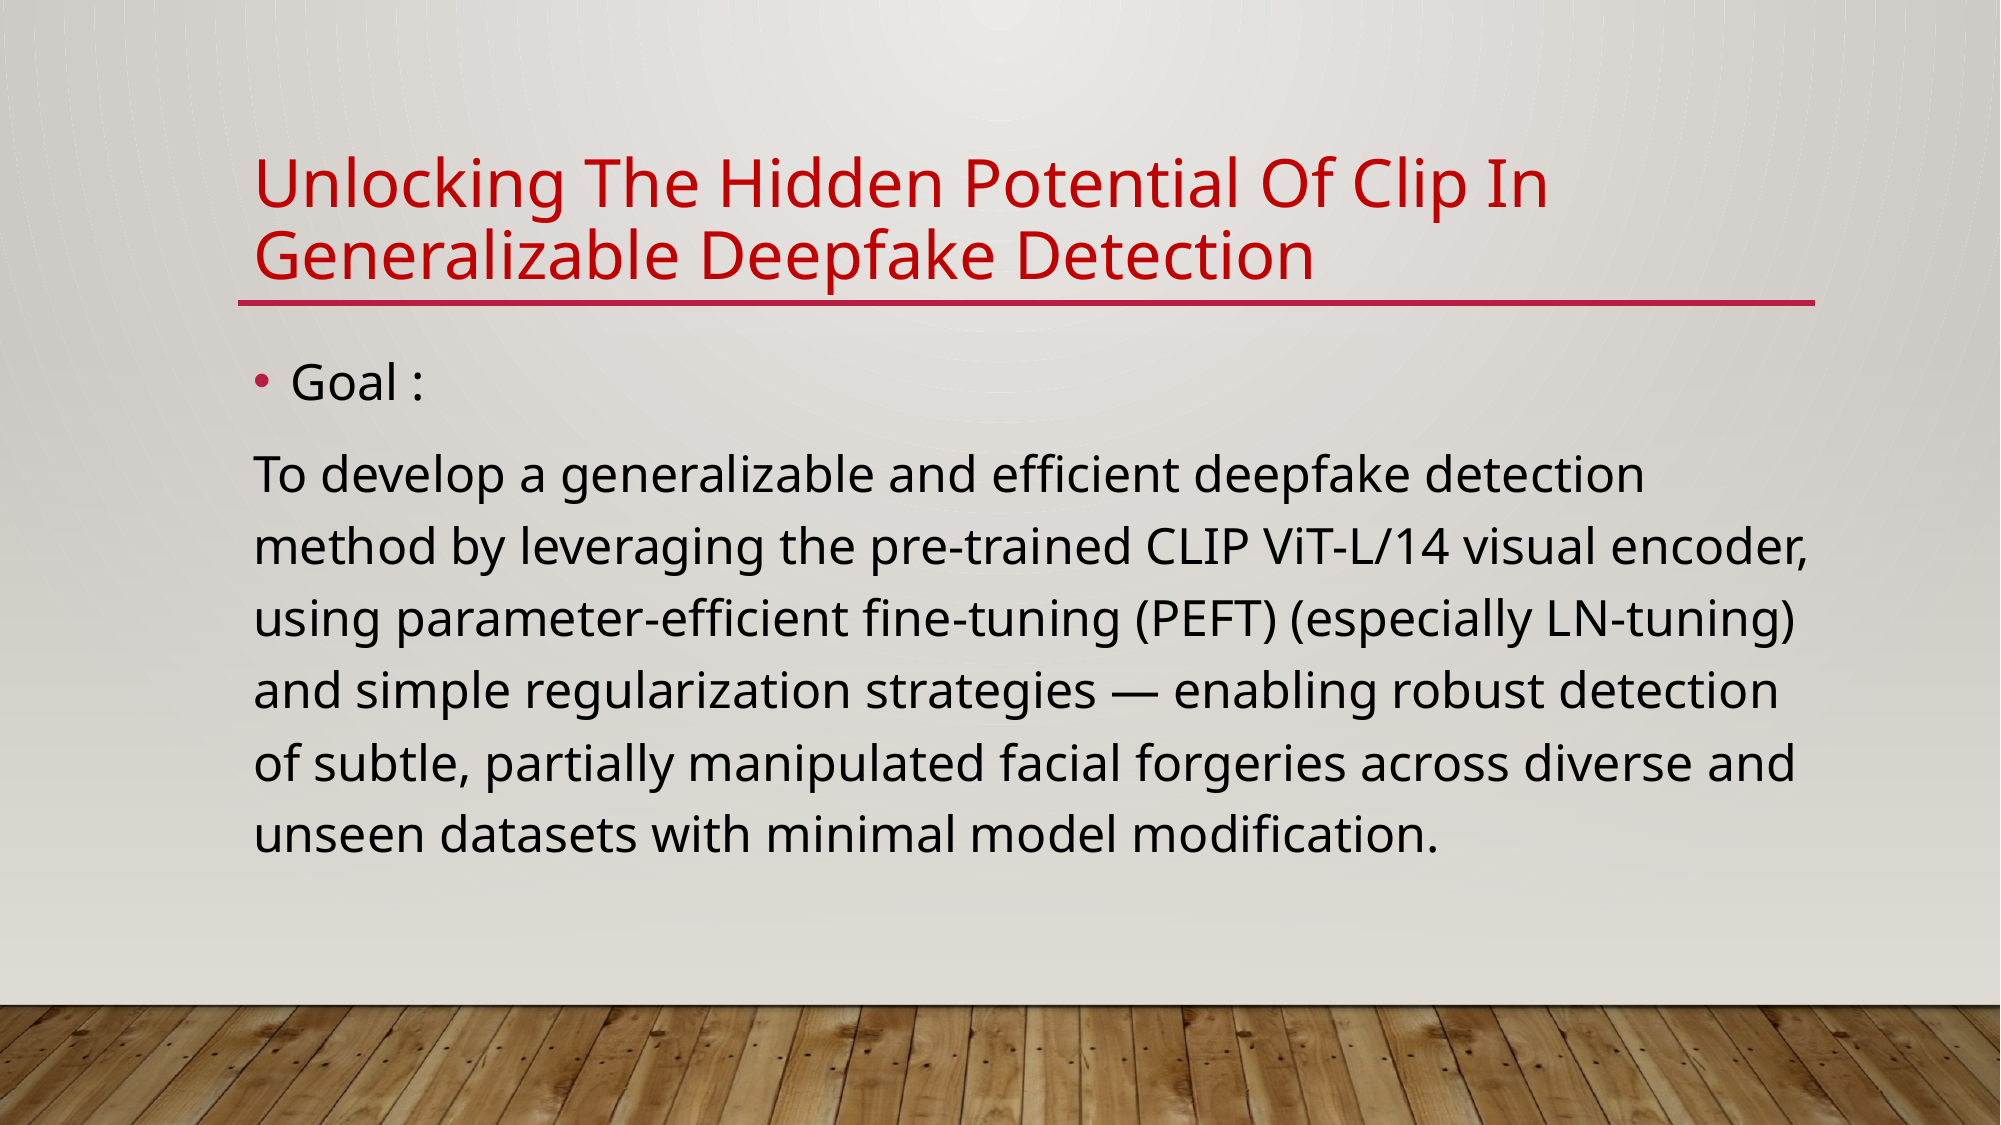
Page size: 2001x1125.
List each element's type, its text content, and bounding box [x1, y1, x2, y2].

list Goal : To develop a generalizable and efficient deepfake detection method by leveraging the pre-trained CLIP ViT-L/14 visual encoder, using parameter-efficient fine-tuning (PEFT) (especially LN-tuning) and simple regularization strategies — enabling robust detection of subtle, partially manipulated facial forgeries across diverse and unseen datasets with minimal model modification. [238, 330, 1827, 897]
picture [0, 1005, 2000, 1125]
title Unlocking The Hidden Potential Of Clip In Generalizable Deepfake Detection [238, 142, 1814, 315]
